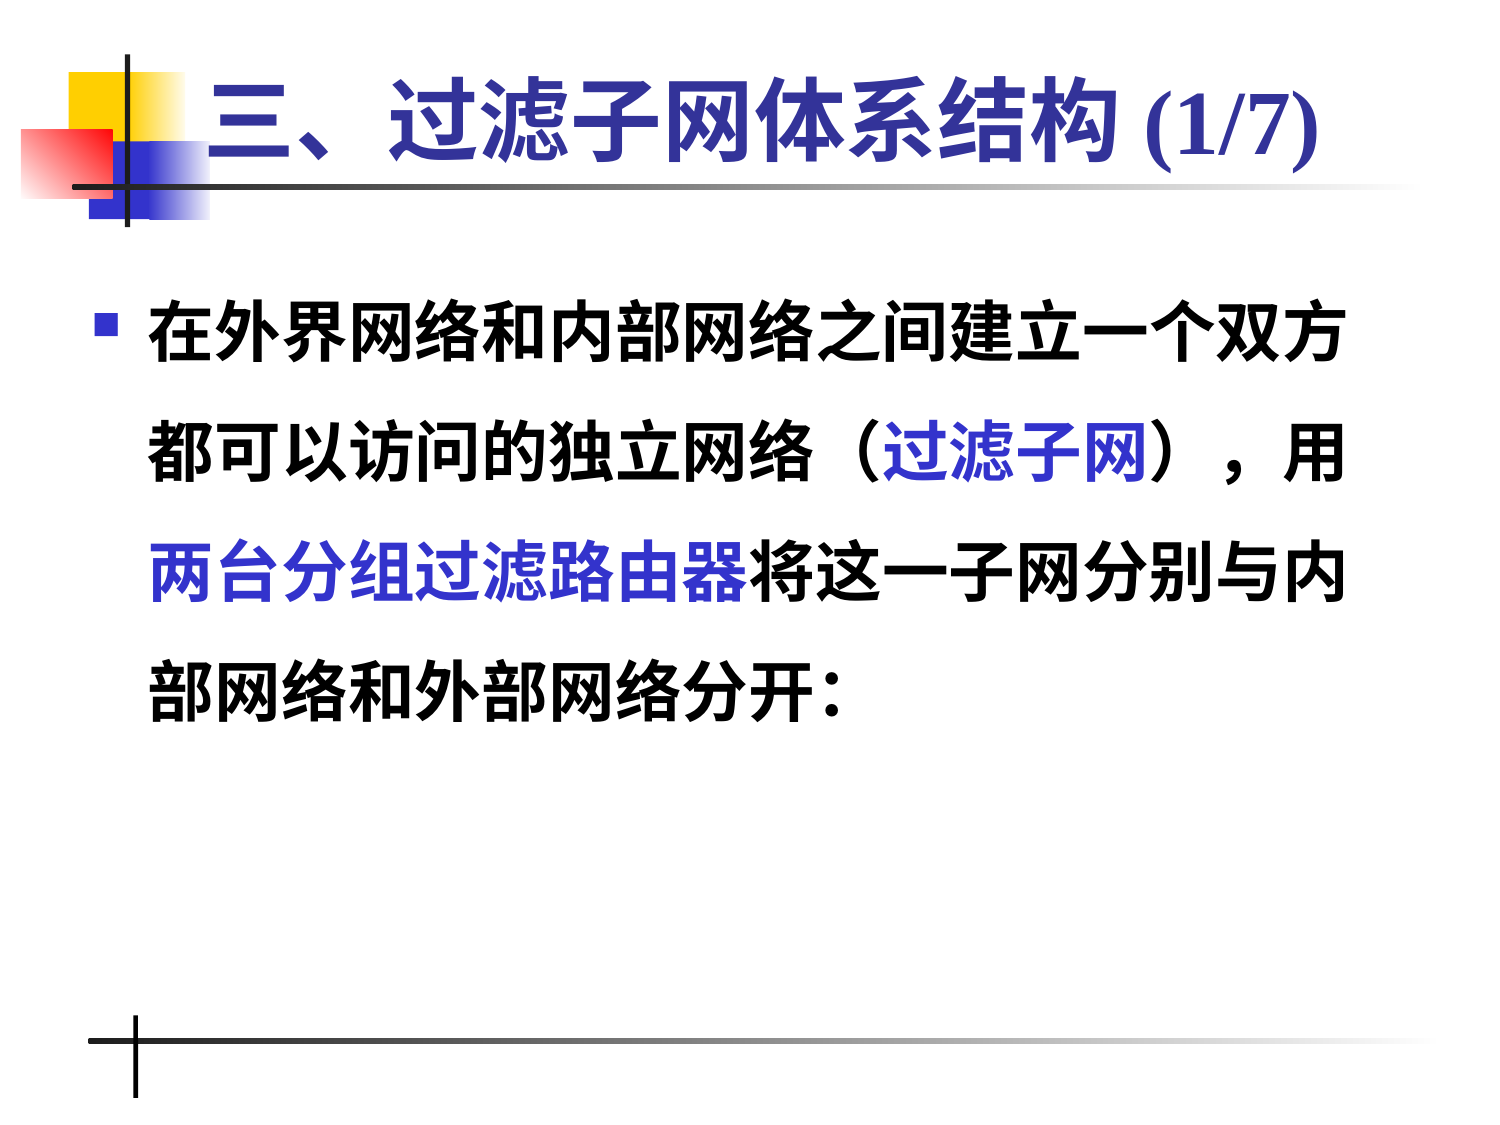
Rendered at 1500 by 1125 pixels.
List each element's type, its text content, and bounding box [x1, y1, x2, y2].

list 在外界网络和内部网络之间建立一个双方都可以访问的独立网络（过滤子网），用两台分组过滤路由器将这一子网分别与内部网络和外部网络分开： [76, 241, 1378, 1027]
title 三、过滤子网体系结构(1/7) [188, 23, 1468, 181]
